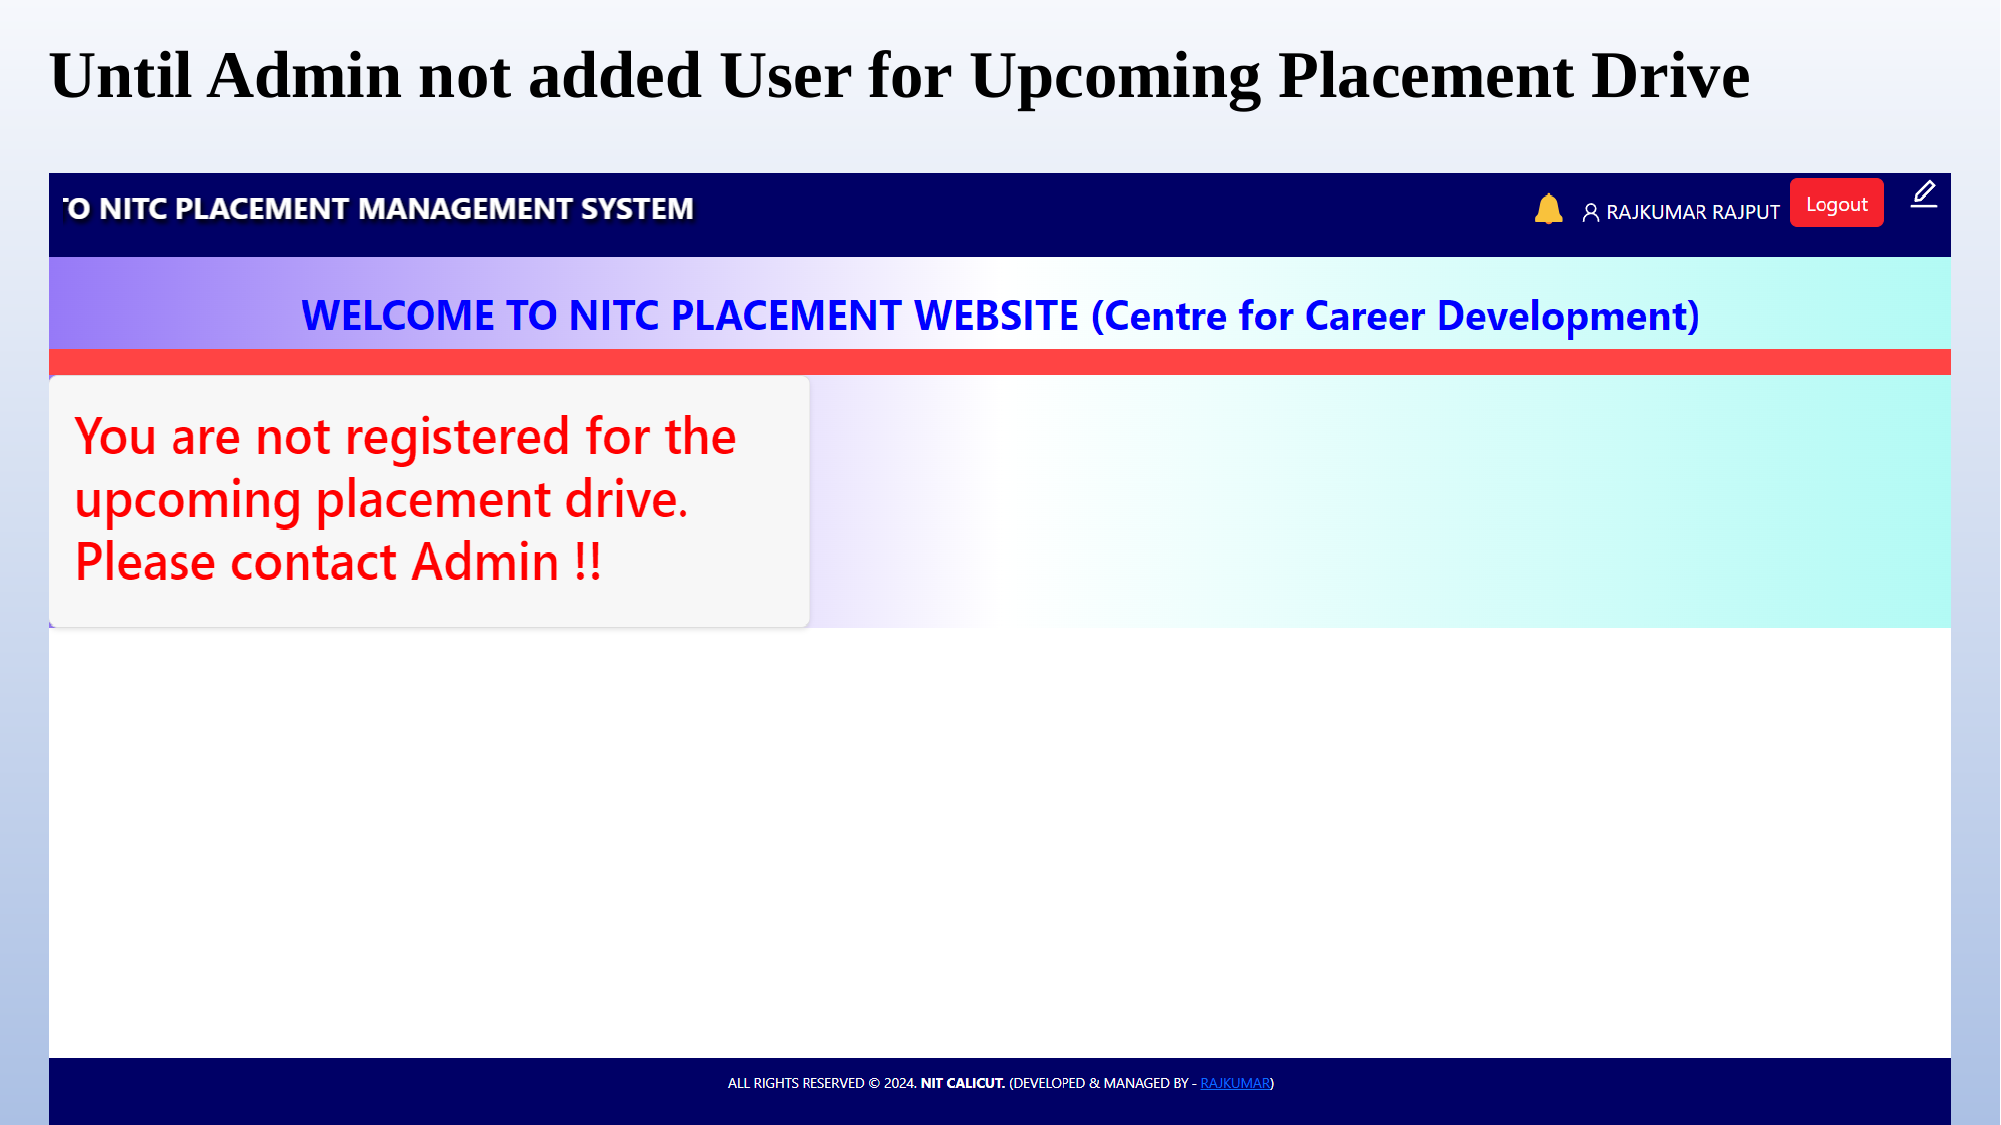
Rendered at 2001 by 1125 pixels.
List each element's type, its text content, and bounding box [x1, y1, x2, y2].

text_box Until Admin not added User for Upcoming Placement Drive [33, 23, 1967, 119]
picture [49, 173, 1951, 1125]
